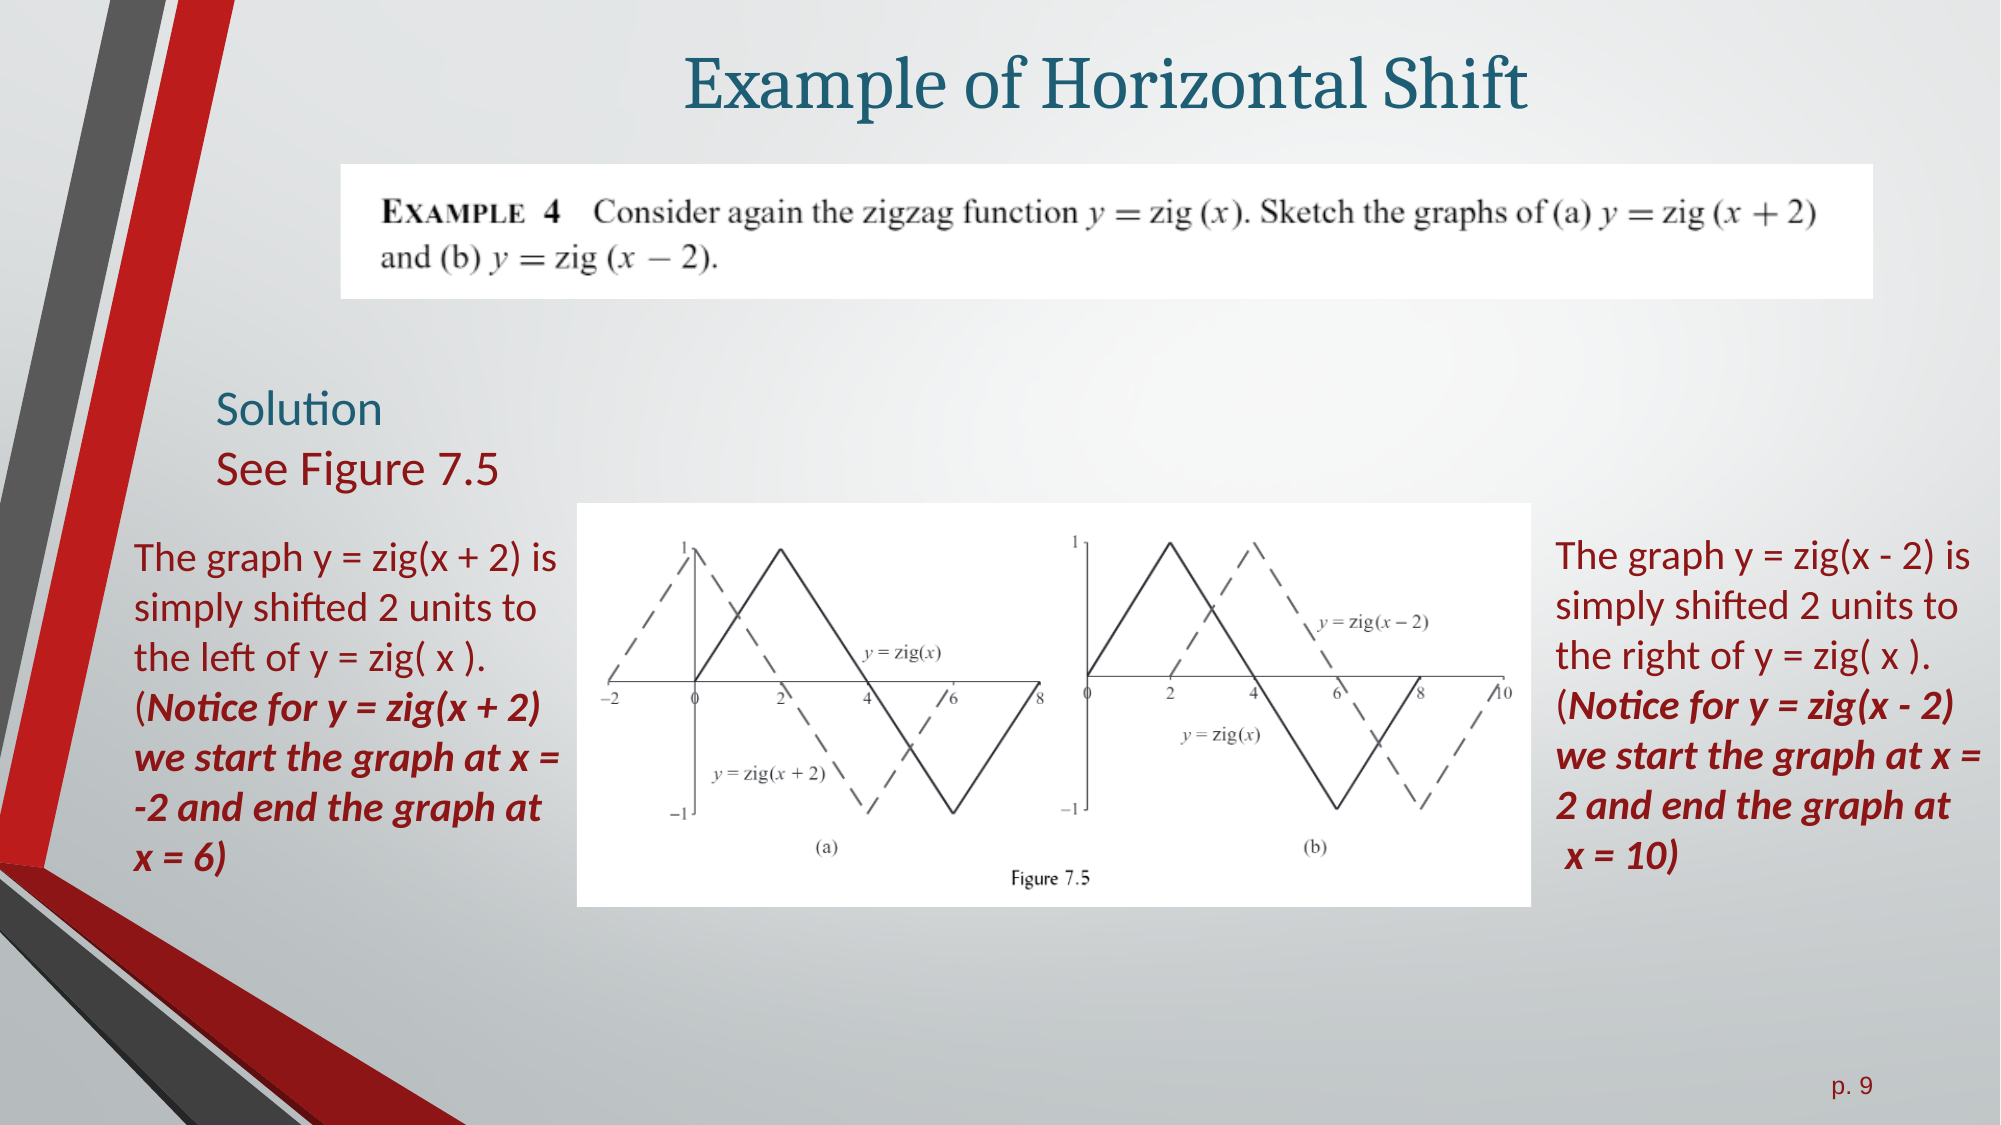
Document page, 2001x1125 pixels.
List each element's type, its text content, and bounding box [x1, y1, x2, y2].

text_box Solution See Figure 7.5 [201, 367, 1385, 503]
picture [340, 164, 1874, 299]
picture [576, 503, 1532, 907]
text_box The graph y = zig(x + 2) is simply shifted 2 units to the left of y = zig( x ). (Notice for y = zig(x + 2) we start the graph at x = -2 and end the graph at x = 6) [119, 522, 576, 887]
text_box The graph y = zig(x - 2) is simply shifted 2 units to the right of y = zig( x ). (Notice for y = zig(x - 2) we start the graph at x = 2 and end the graph at x = 10) [1540, 520, 2000, 886]
title Example of Horizontal Shift [264, 25, 1950, 131]
